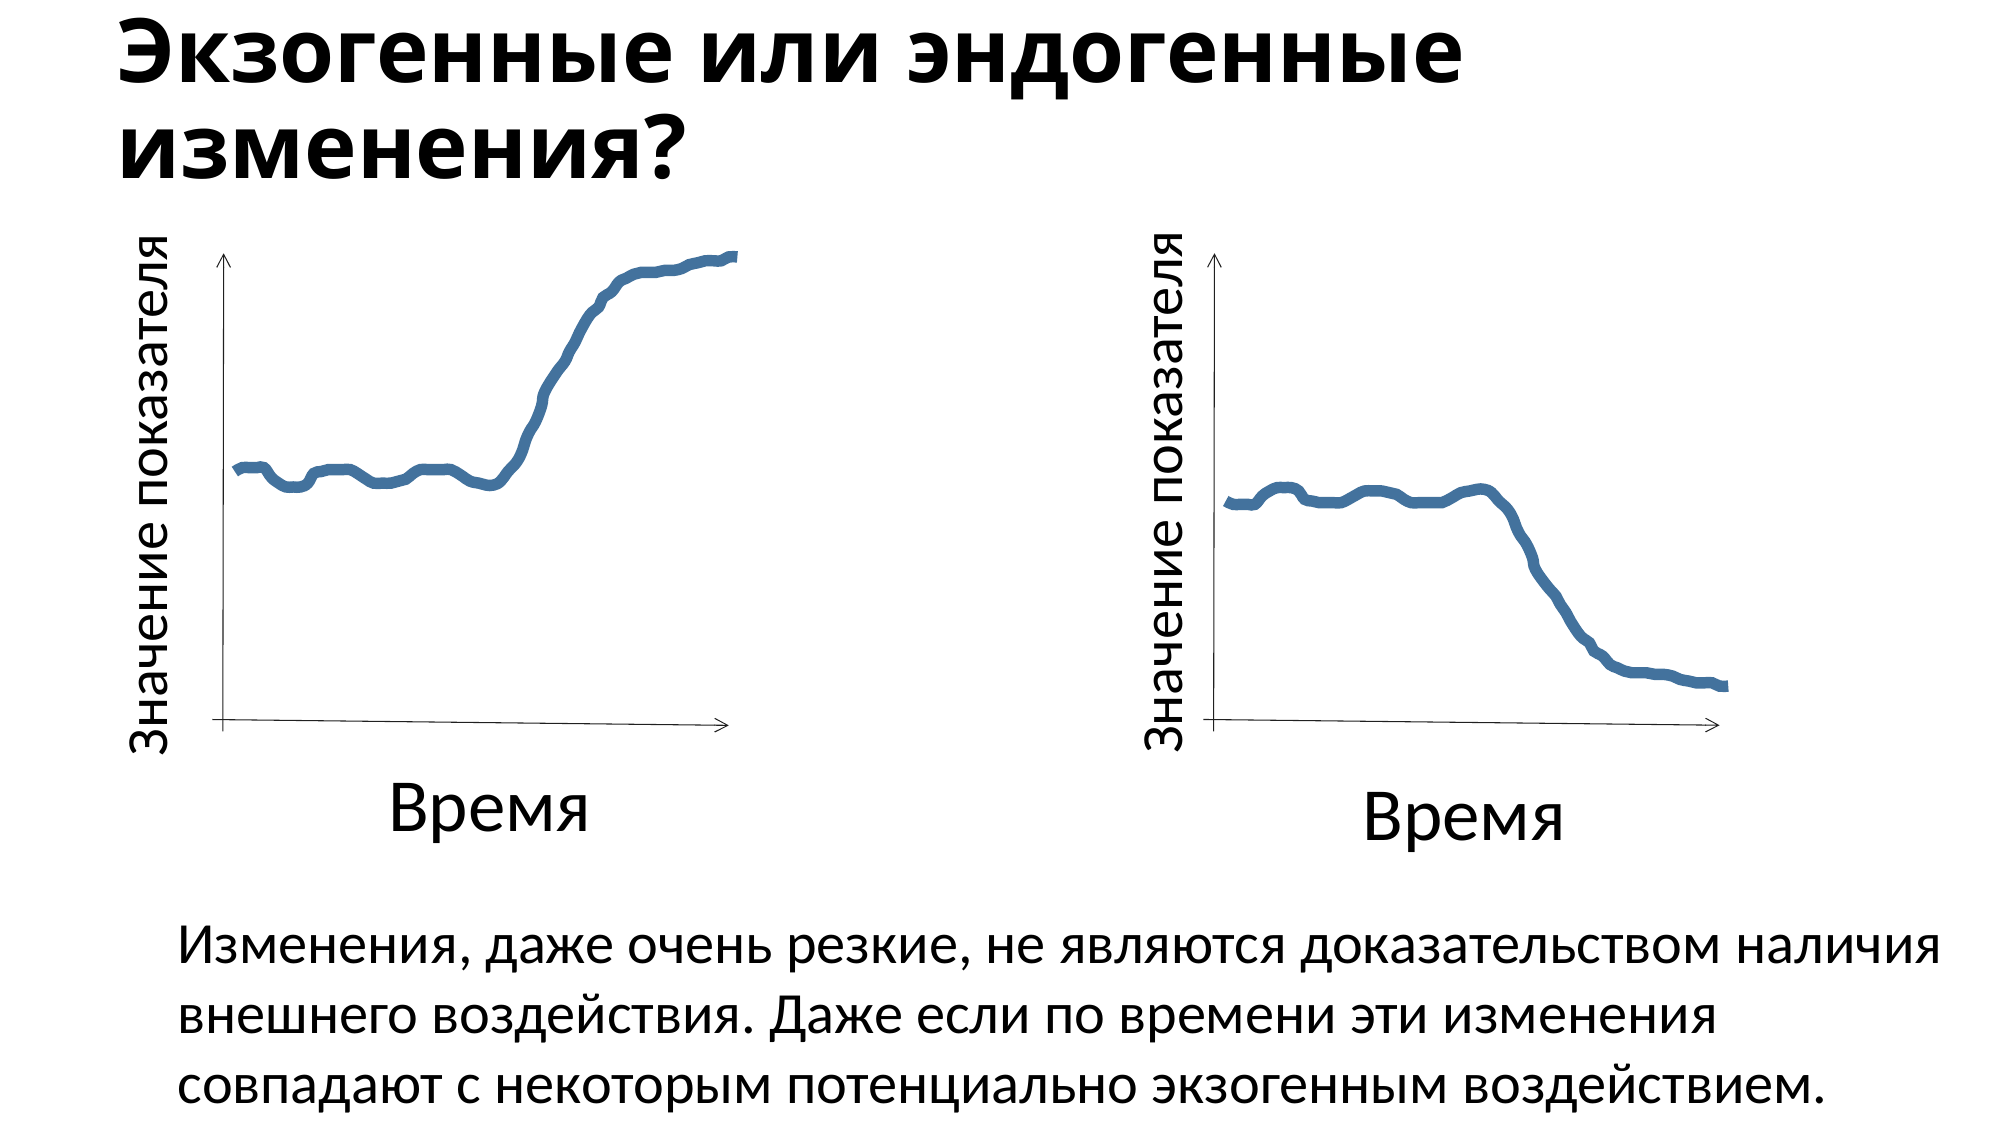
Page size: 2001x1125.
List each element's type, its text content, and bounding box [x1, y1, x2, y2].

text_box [212, 253, 738, 732]
text_box Время [1209, 758, 1720, 863]
title Экзогенные или эндогенные изменения? [101, 0, 1827, 206]
text_box Время [234, 748, 745, 854]
text_box Значение показателя [1116, 101, 1202, 884]
text_box Изменения, даже очень резкие, не являются доказательством наличия внешнего воздействия. Даже если по времени эти изменения совпадают с некоторым потенциально экзогенным воздействием. [162, 897, 1980, 1123]
text_box Значение показателя [101, 103, 186, 887]
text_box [1203, 253, 1729, 732]
